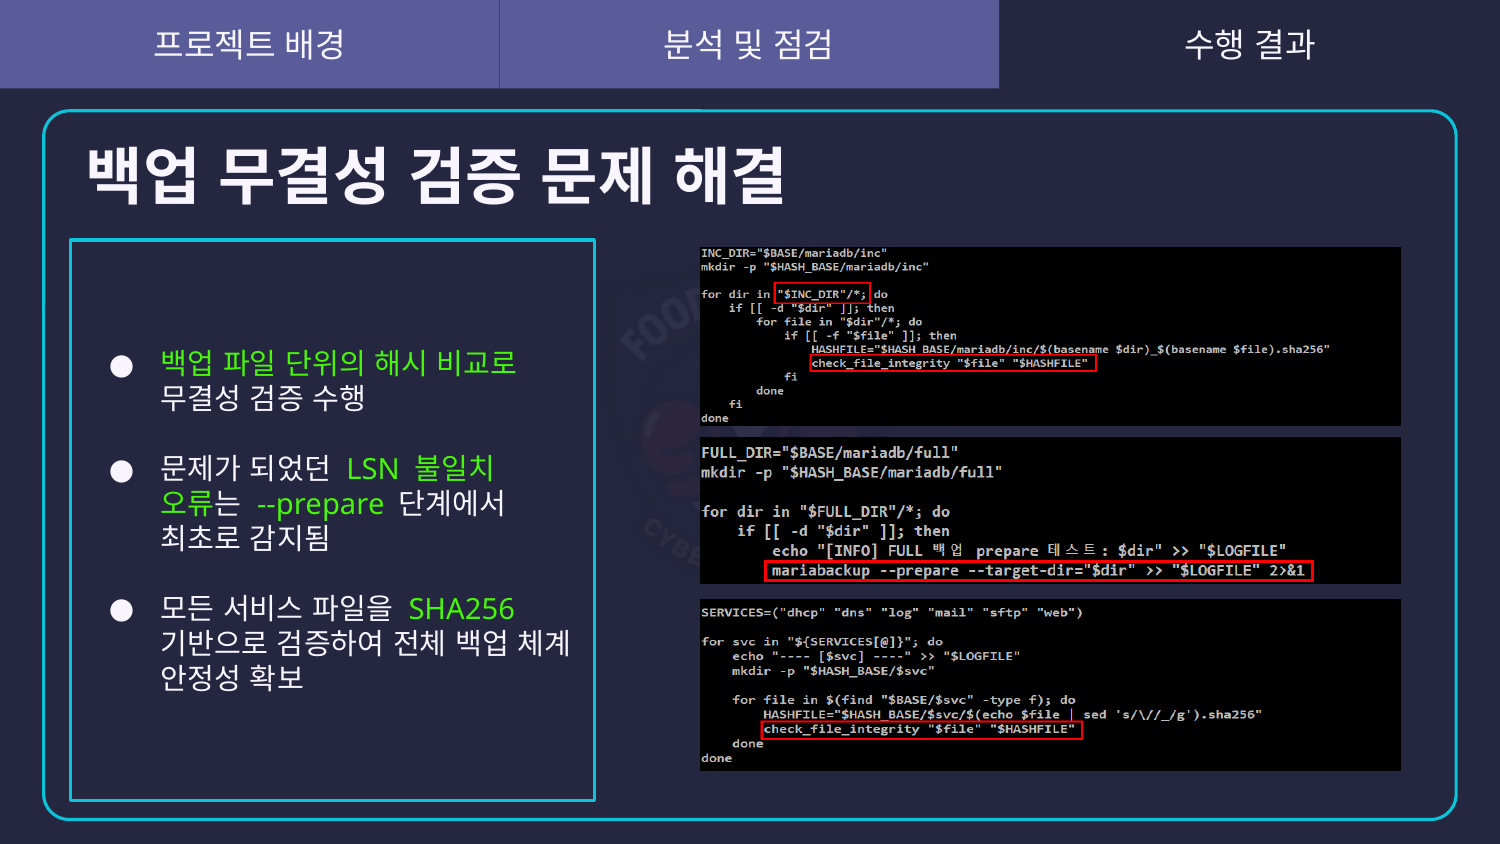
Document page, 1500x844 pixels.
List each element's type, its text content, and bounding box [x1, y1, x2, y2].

list 백업 파일 단위의 해시 비교로 무결성 검증 수행 문제가 되었던 LSN 불일치 오류는 --prepare 단계에서 최초로 감지됨 모든 서비스 파일을 SHA256 기반으로 검증하여 전체 백업 체계 안정성 확보 [69, 238, 596, 802]
picture [700, 437, 1401, 585]
title 백업 무결성 검증 문제 해결 [70, 127, 1430, 222]
picture [700, 599, 1401, 771]
picture [700, 247, 1401, 427]
